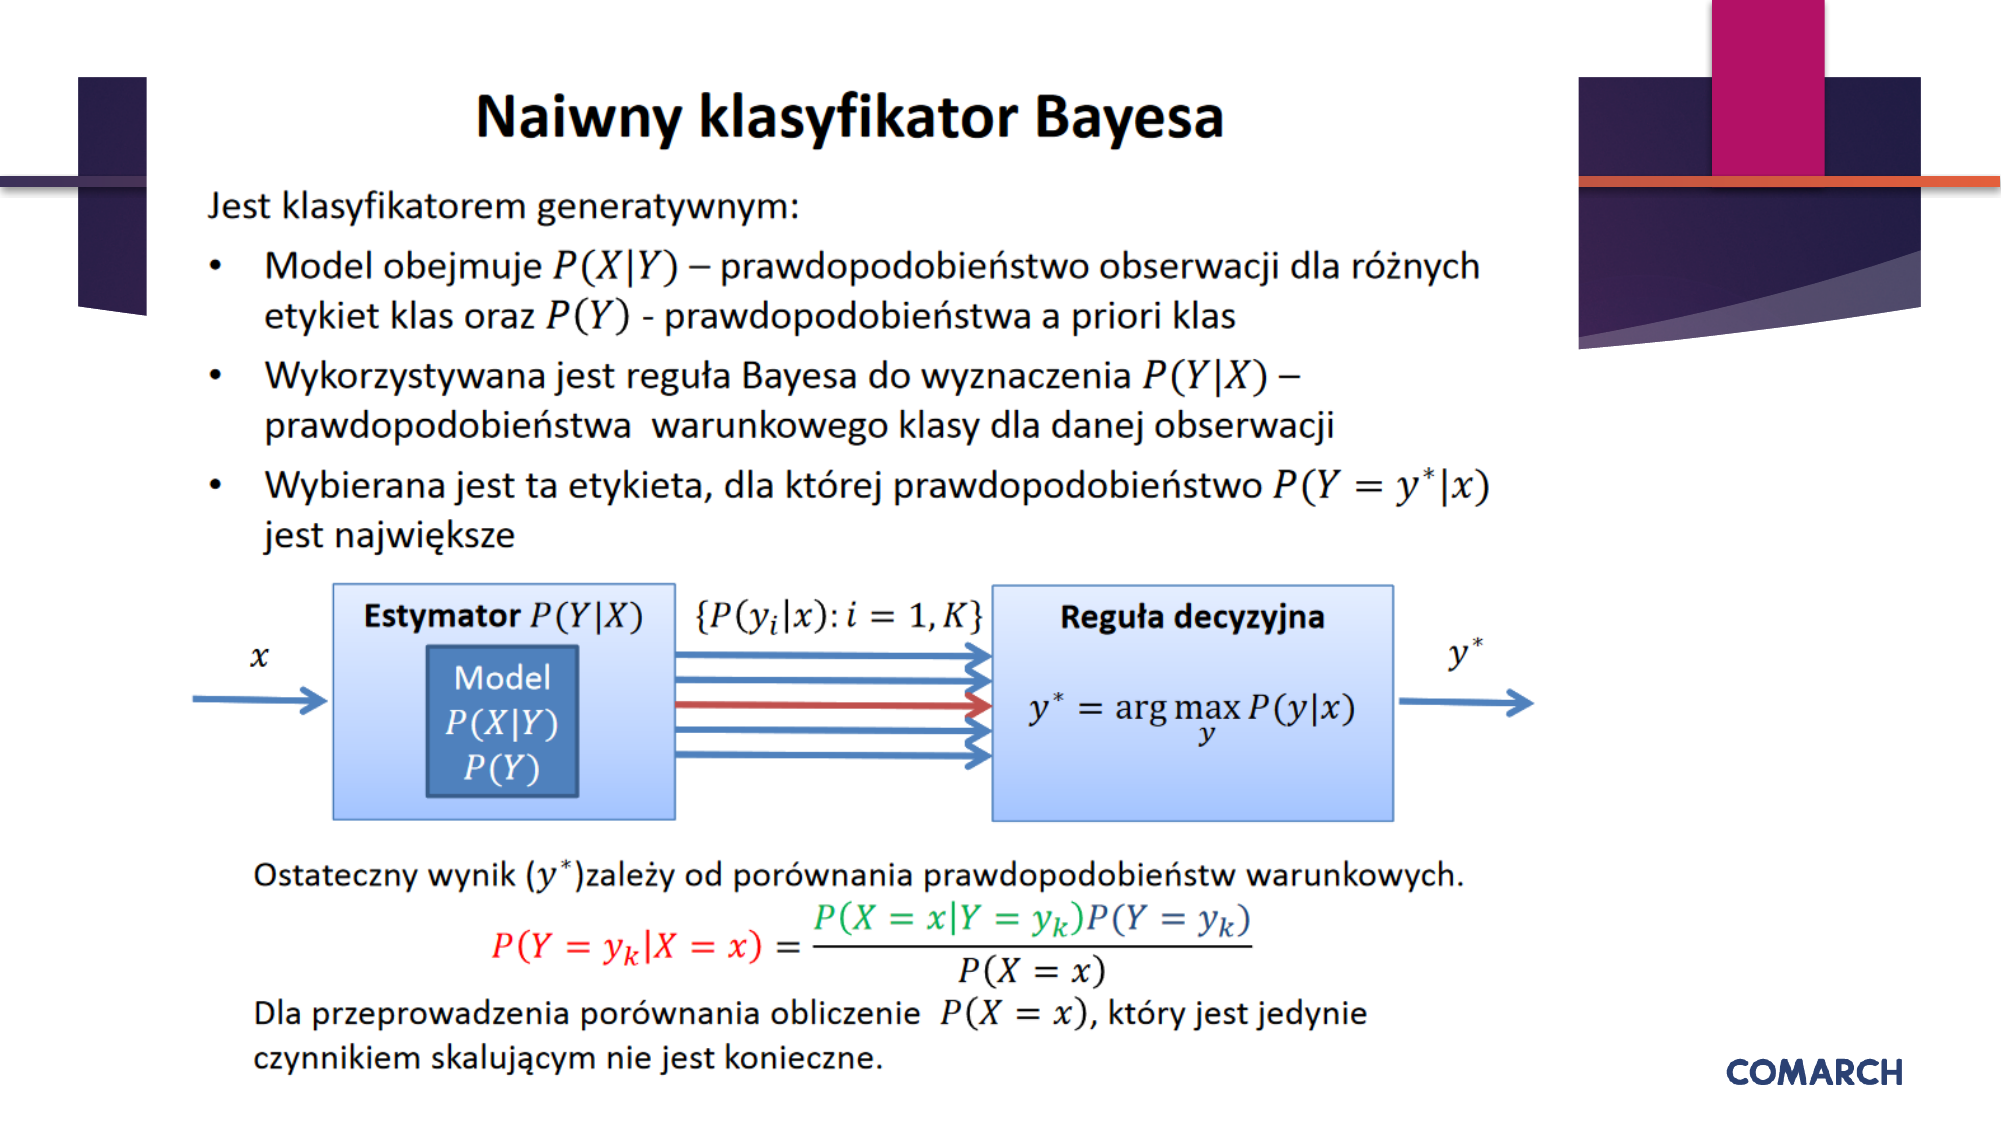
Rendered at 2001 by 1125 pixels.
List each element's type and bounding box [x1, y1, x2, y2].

picture [146, 47, 1579, 1078]
picture [1726, 1058, 1902, 1085]
